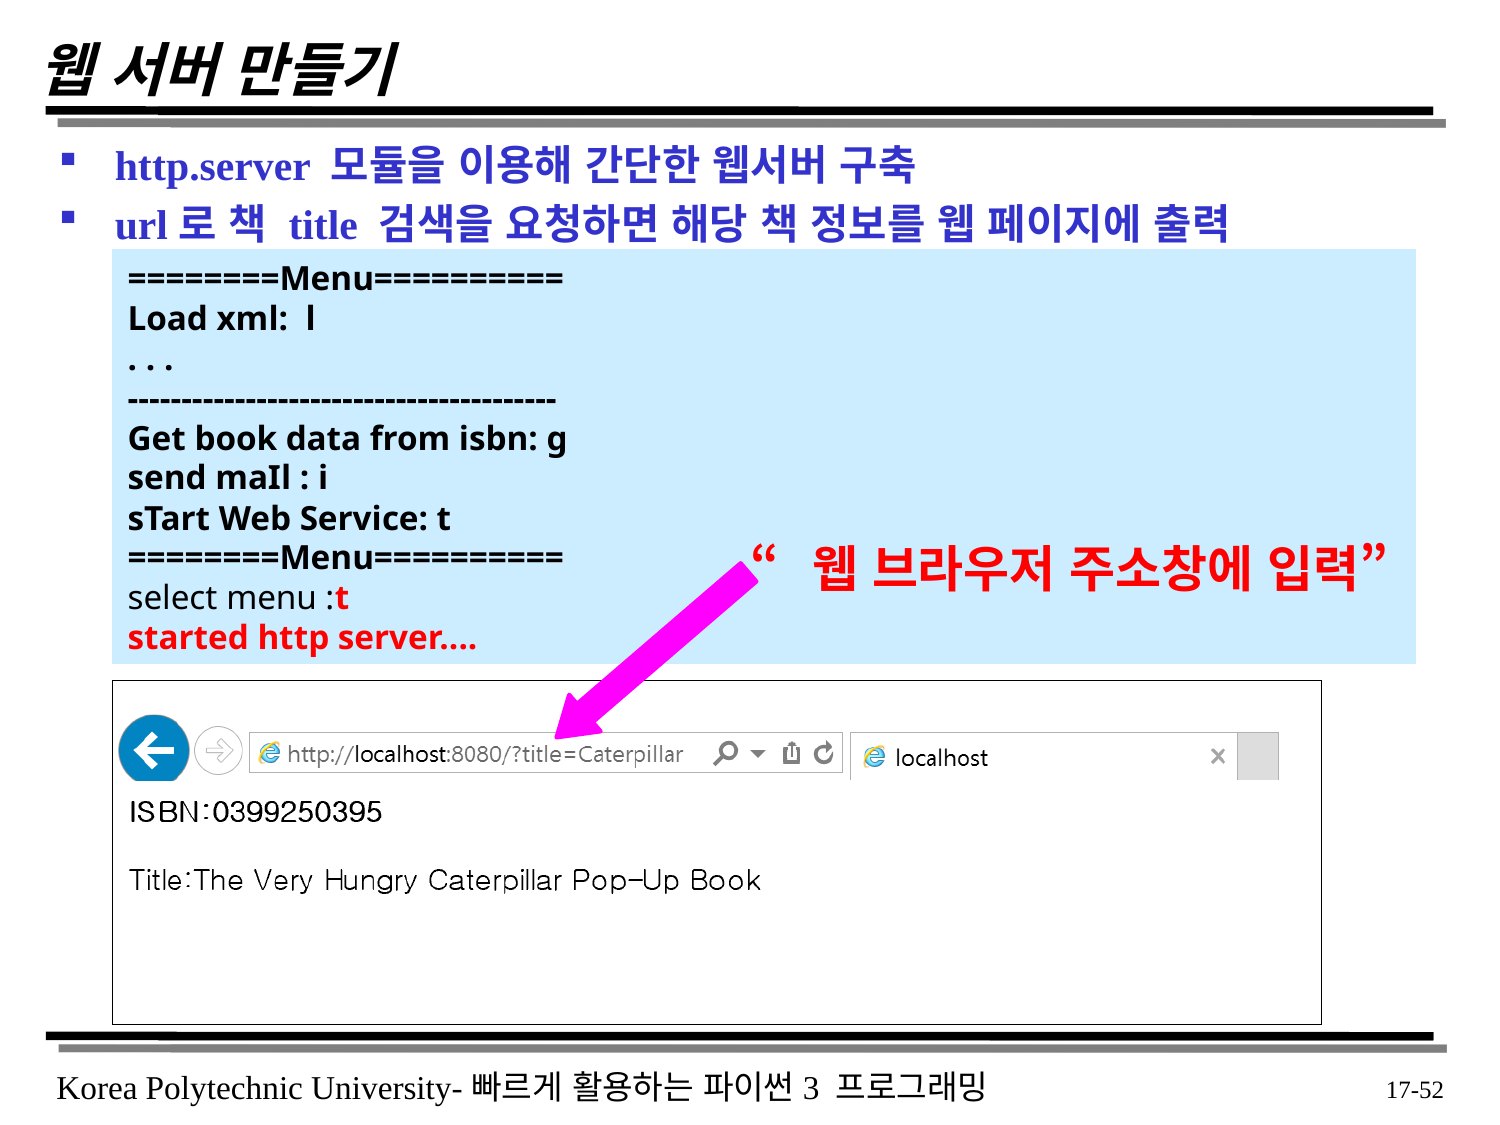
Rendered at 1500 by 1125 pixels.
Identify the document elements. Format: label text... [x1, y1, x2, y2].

text_box ========Menu========== Load xml: l . . . ---------------------------------------- Get book data from isbn: g send maIl : i sTart Web Service: t ========Menu========== select menu :t started http server.... [112, 249, 1416, 664]
title 웹 서버 만들기 [25, 25, 1301, 101]
text_box http.server 모듈을 이용해 간단한 웹서버 구축 url로 책 title 검색을 요청하면 해당 책 정보를 웹 페이지에 출력 [43, 131, 1450, 977]
text_box [603, 565, 735, 678]
picture [112, 679, 1322, 1025]
text_box [704, 189, 736, 249]
slide_number 17-52 [1333, 1066, 1460, 1115]
text_box “웹 브라우저 주소창에 입력” [735, 530, 1404, 606]
